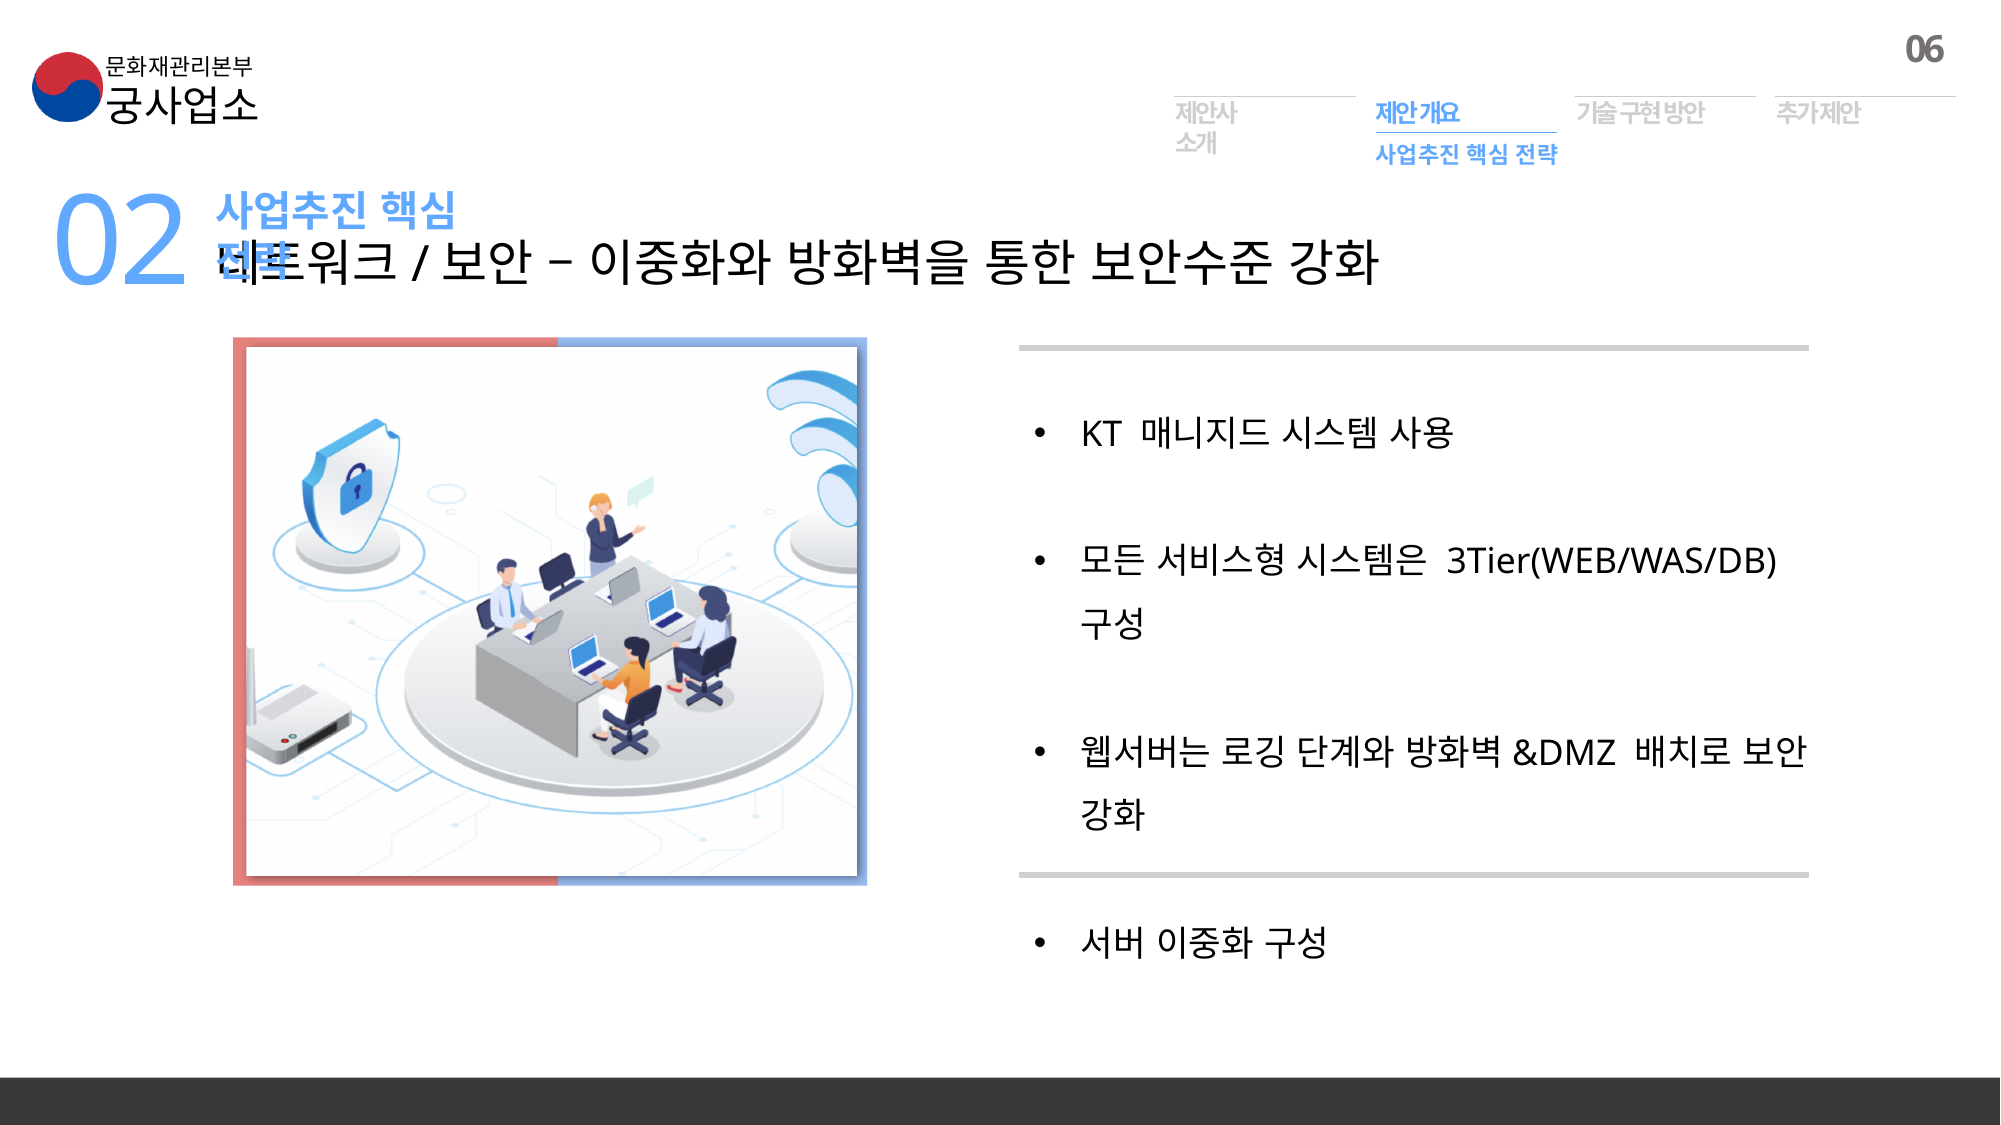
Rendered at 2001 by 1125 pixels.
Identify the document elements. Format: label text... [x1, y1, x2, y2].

text_box 사업추진 핵심 전략 [200, 176, 551, 292]
text_box 네트워크/보안 – 이중화와 방화벽을 통한 보안수준 강화 [200, 224, 1646, 300]
text_box KT 매니지드 시스템 사용 모든 서비스형 시스템은 3Tier(WEB/WAS/DB) 구성 웹서버는 로깅 단계와 방화벽&DMZ 배치로 보안 강화 서버 이중화 구성 [1018, 382, 1858, 971]
text_box 06 [1886, 17, 1964, 77]
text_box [1761, 90, 1957, 136]
text_box 사업추진 핵심 전략 [1360, 132, 1582, 176]
text_box 제안 개요 [1360, 90, 1503, 132]
text_box [0, 1077, 2000, 1125]
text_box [233, 337, 868, 886]
text_box 제안사 소개 [1160, 90, 1287, 165]
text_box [1561, 90, 1757, 136]
text_box 02 [36, 152, 387, 318]
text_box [32, 44, 271, 139]
